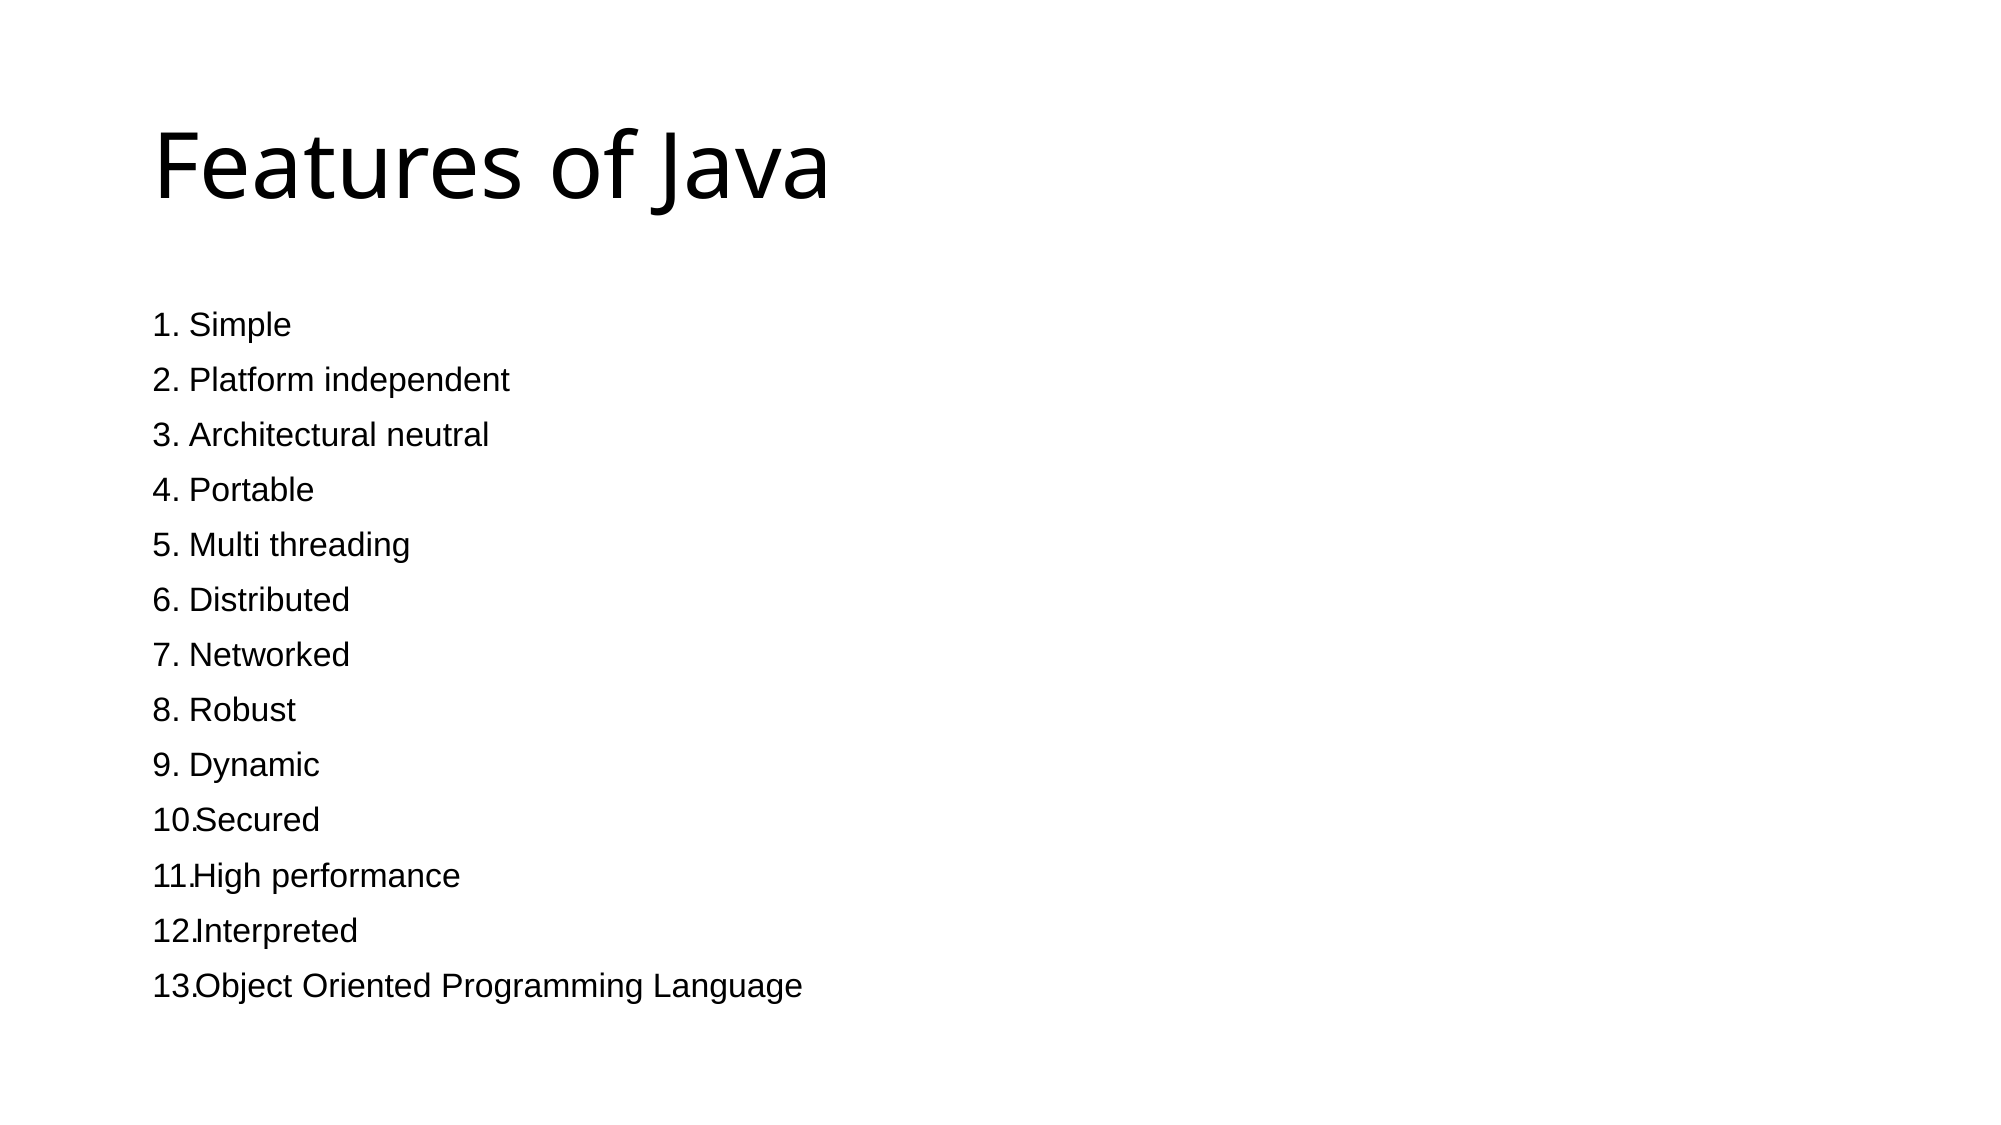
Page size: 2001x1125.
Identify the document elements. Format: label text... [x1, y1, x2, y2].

title Features of Java [137, 59, 1863, 278]
list Simple Platform independent Architectural neutral Portable Multi threading Distributed Networked Robust Dynamic Secured High performance Interpreted Object Oriented Programming Language [137, 299, 1863, 1014]
